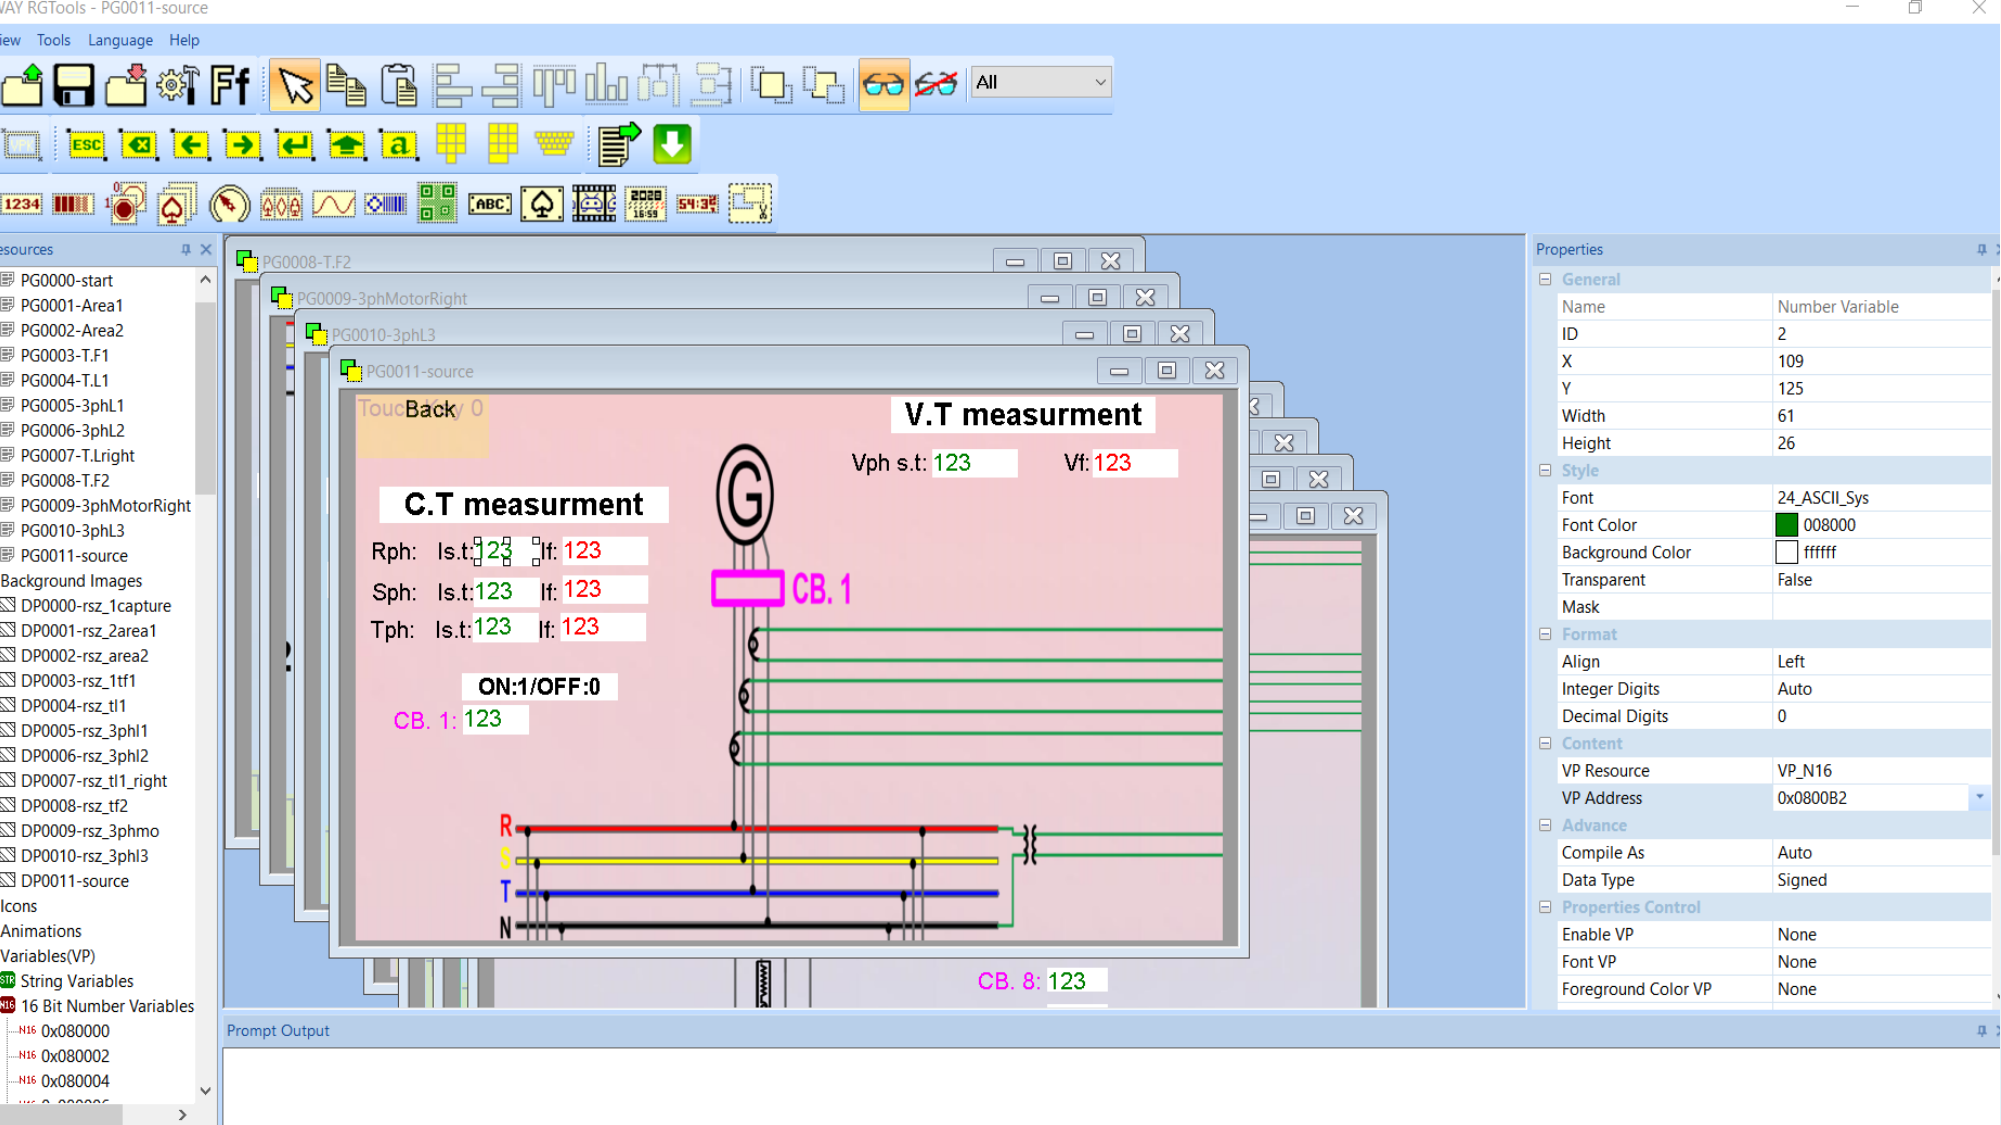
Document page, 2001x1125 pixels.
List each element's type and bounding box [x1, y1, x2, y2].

list [0, 0, 2000, 1125]
